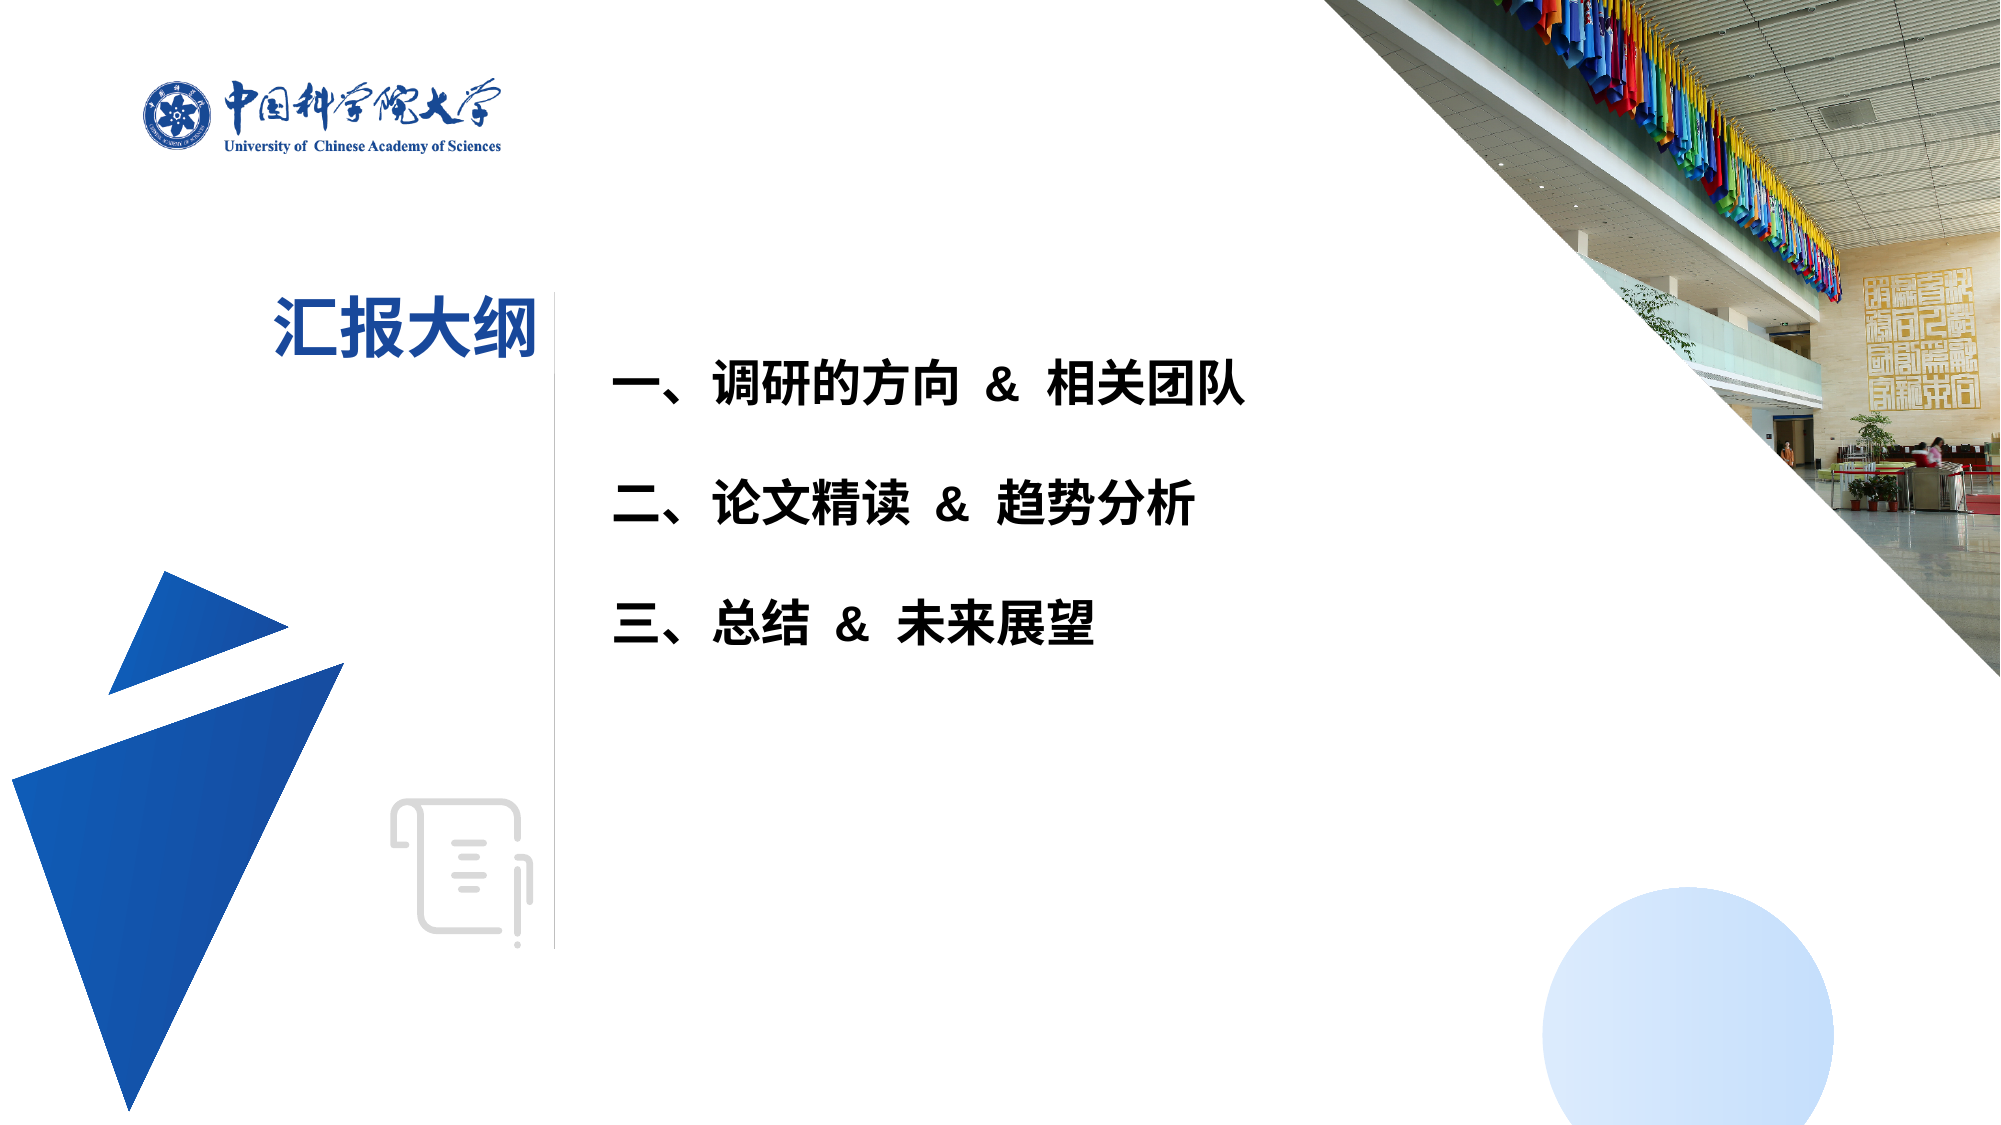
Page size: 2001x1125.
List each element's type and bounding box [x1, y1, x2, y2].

picture [143, 78, 501, 154]
text_box [124, 278, 1911, 949]
picture [1323, 0, 2000, 677]
